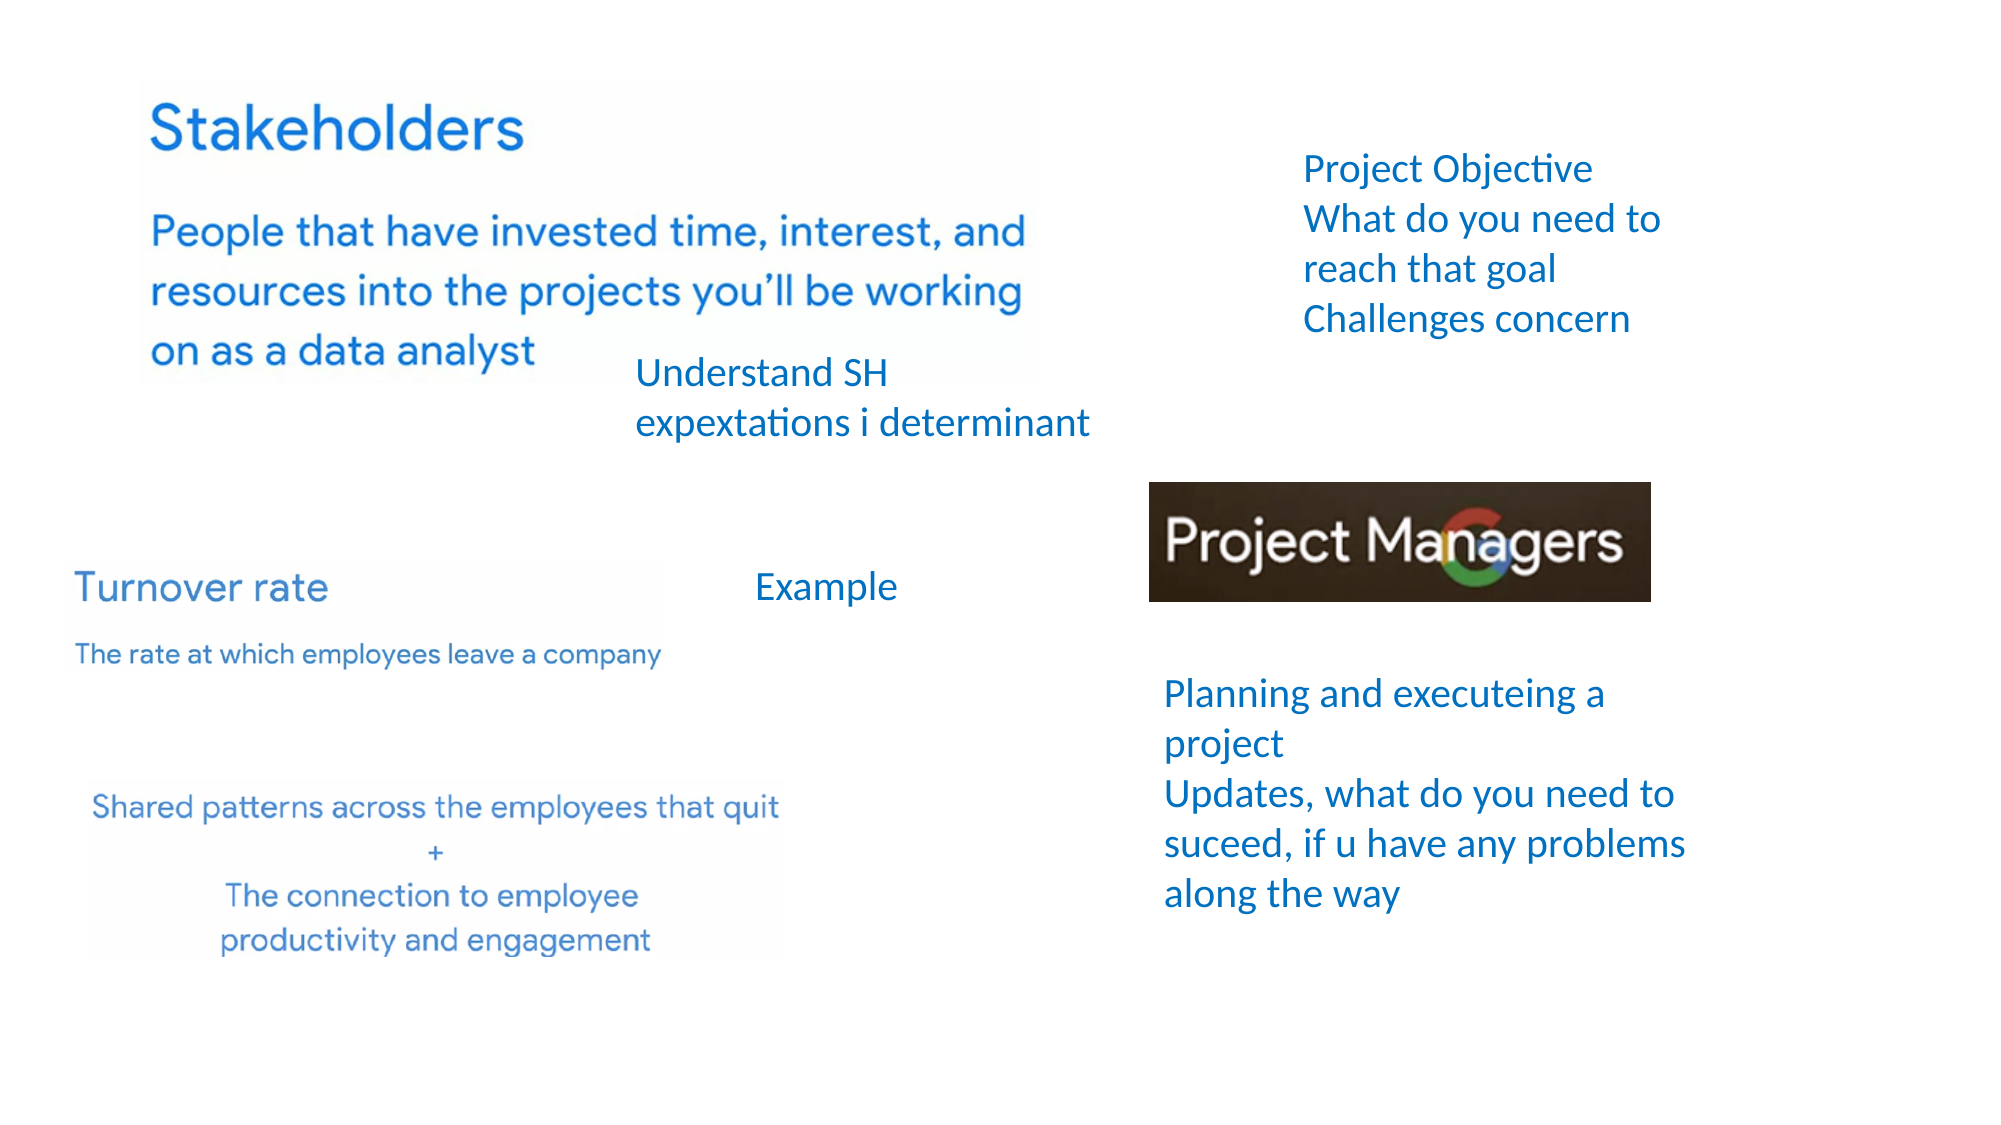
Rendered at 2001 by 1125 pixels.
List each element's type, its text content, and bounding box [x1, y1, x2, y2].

text_box Project Objective What do you need to reach that goal Challenges concern [1288, 133, 1729, 399]
text_box Planning and executeing a project Updates, what do you need to suceed, if u have any problems along the way [1149, 658, 1746, 924]
picture [66, 562, 664, 675]
text_box Example [740, 551, 962, 667]
picture [1149, 482, 1651, 602]
picture [139, 79, 1038, 387]
picture [88, 780, 785, 957]
text_box Understand SH expextations i determinant [620, 336, 1123, 502]
